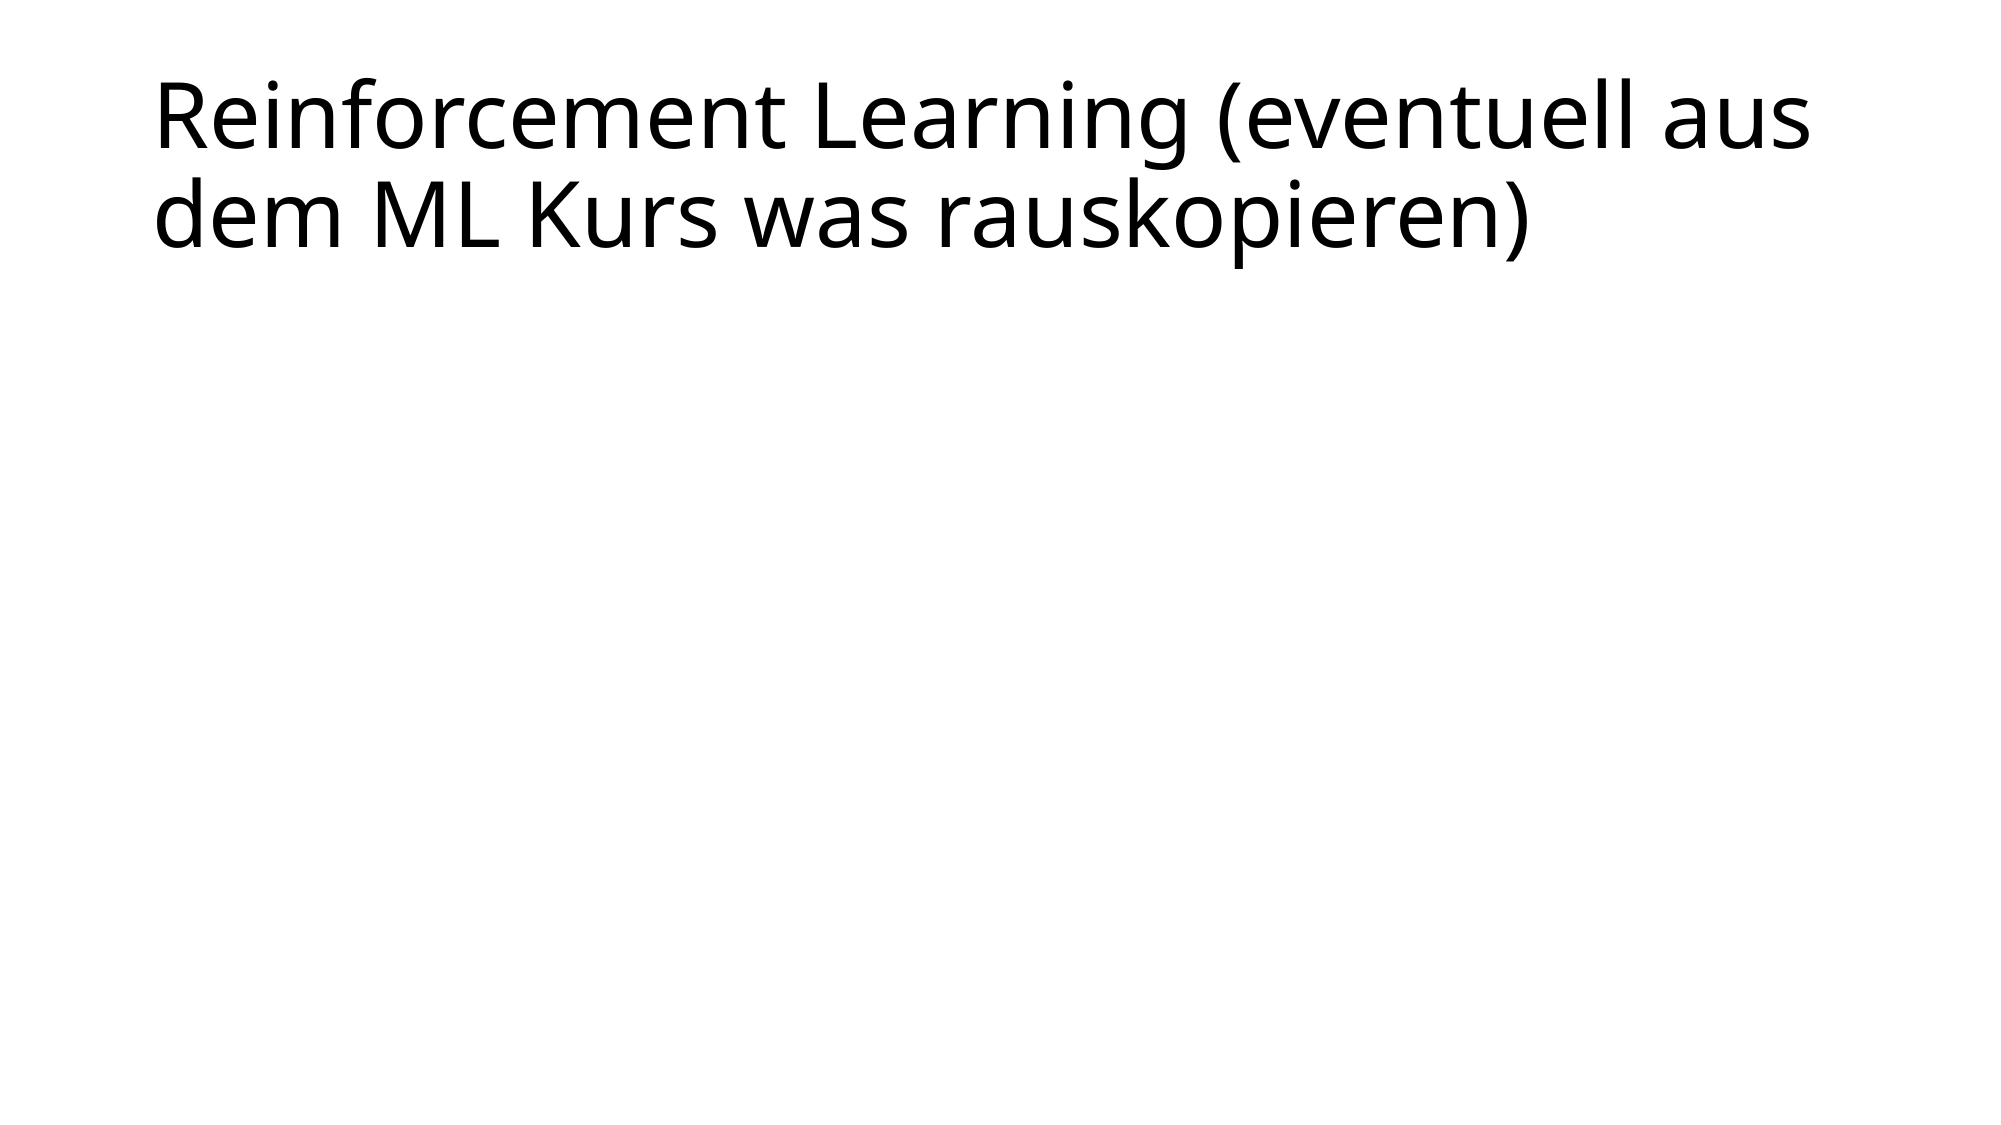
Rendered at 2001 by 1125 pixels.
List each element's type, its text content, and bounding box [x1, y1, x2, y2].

title Reinforcement Learning (eventuell aus dem ML Kurs was rauskopieren) [137, 59, 1863, 278]
